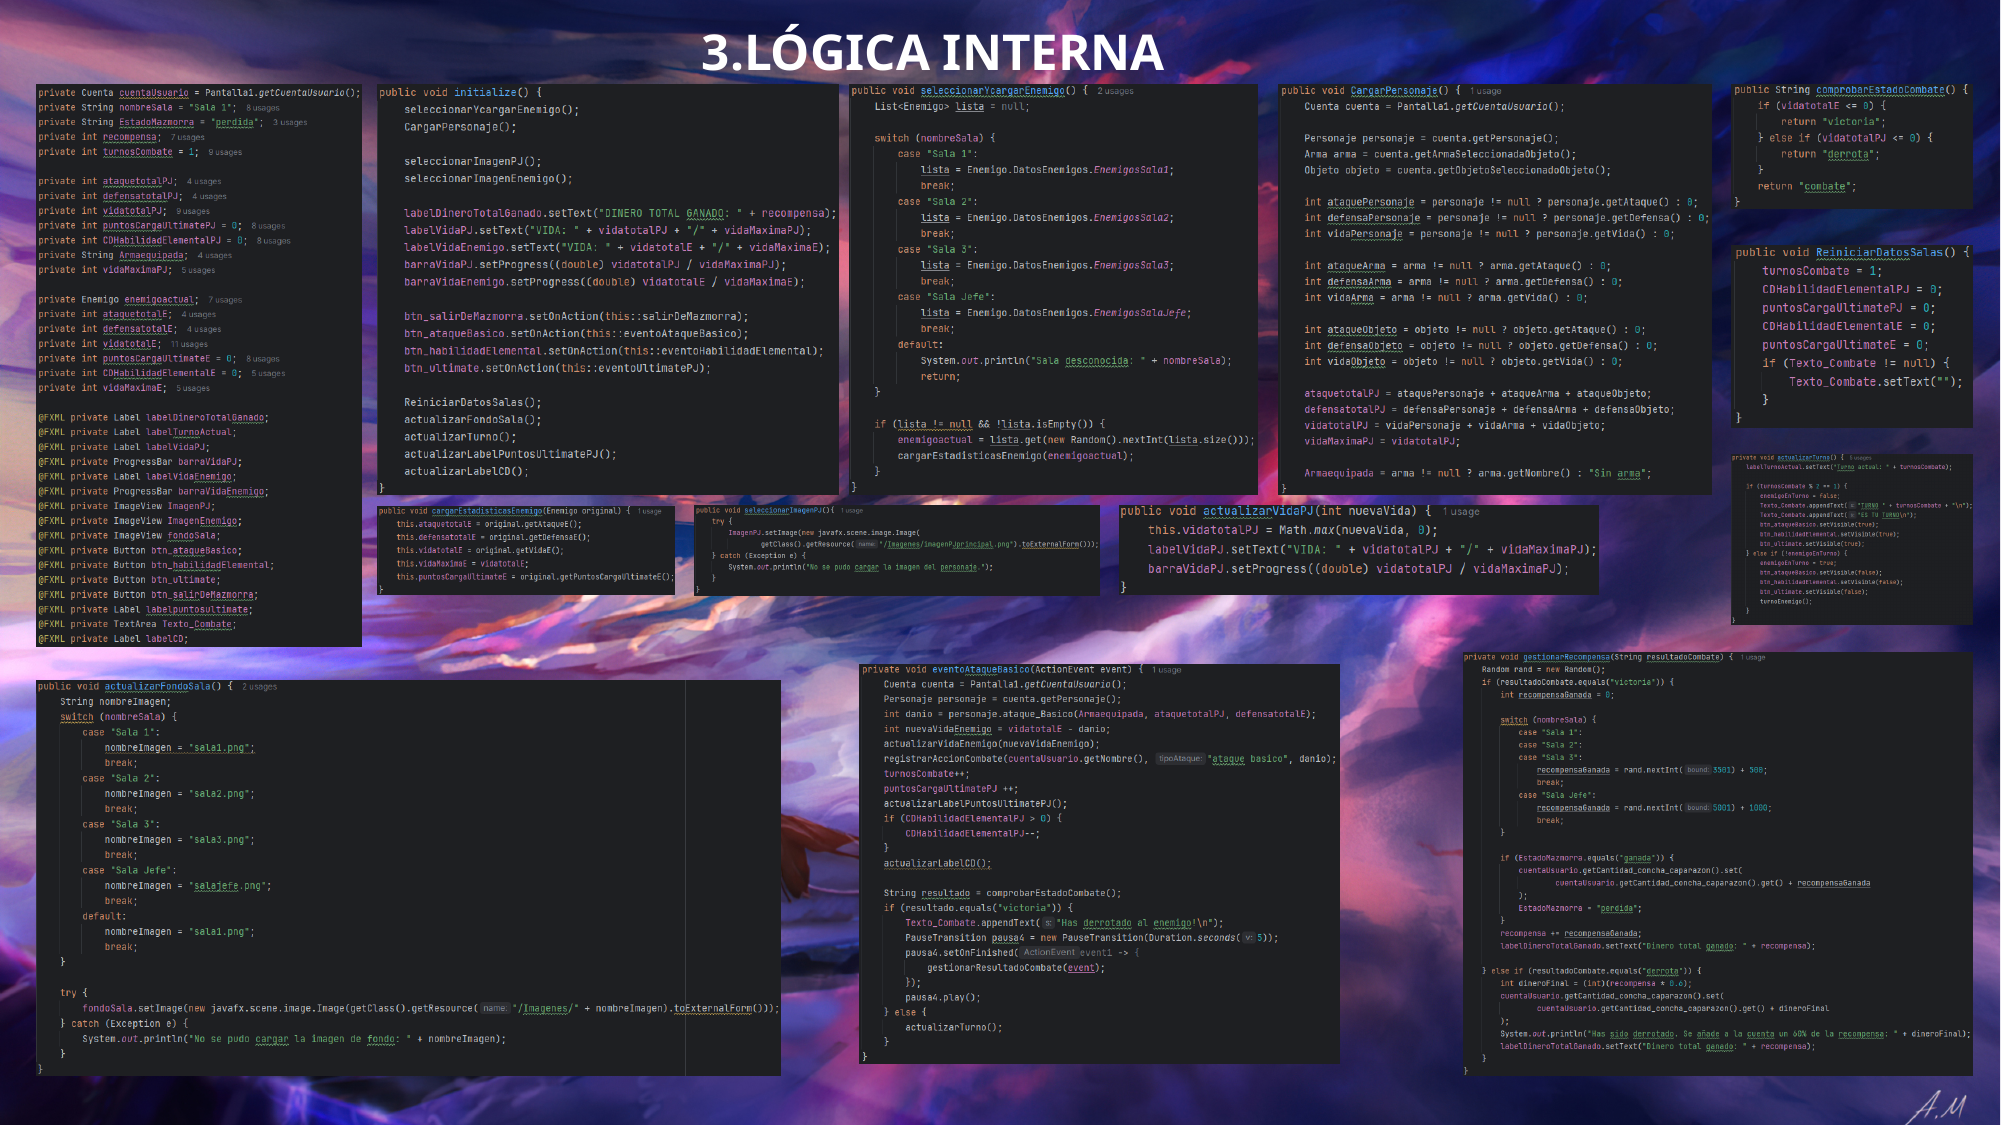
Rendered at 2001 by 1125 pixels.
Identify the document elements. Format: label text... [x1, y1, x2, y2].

title 3.LÓGICA INTERNA [686, 6, 1247, 102]
picture [0, 0, 2001, 1125]
